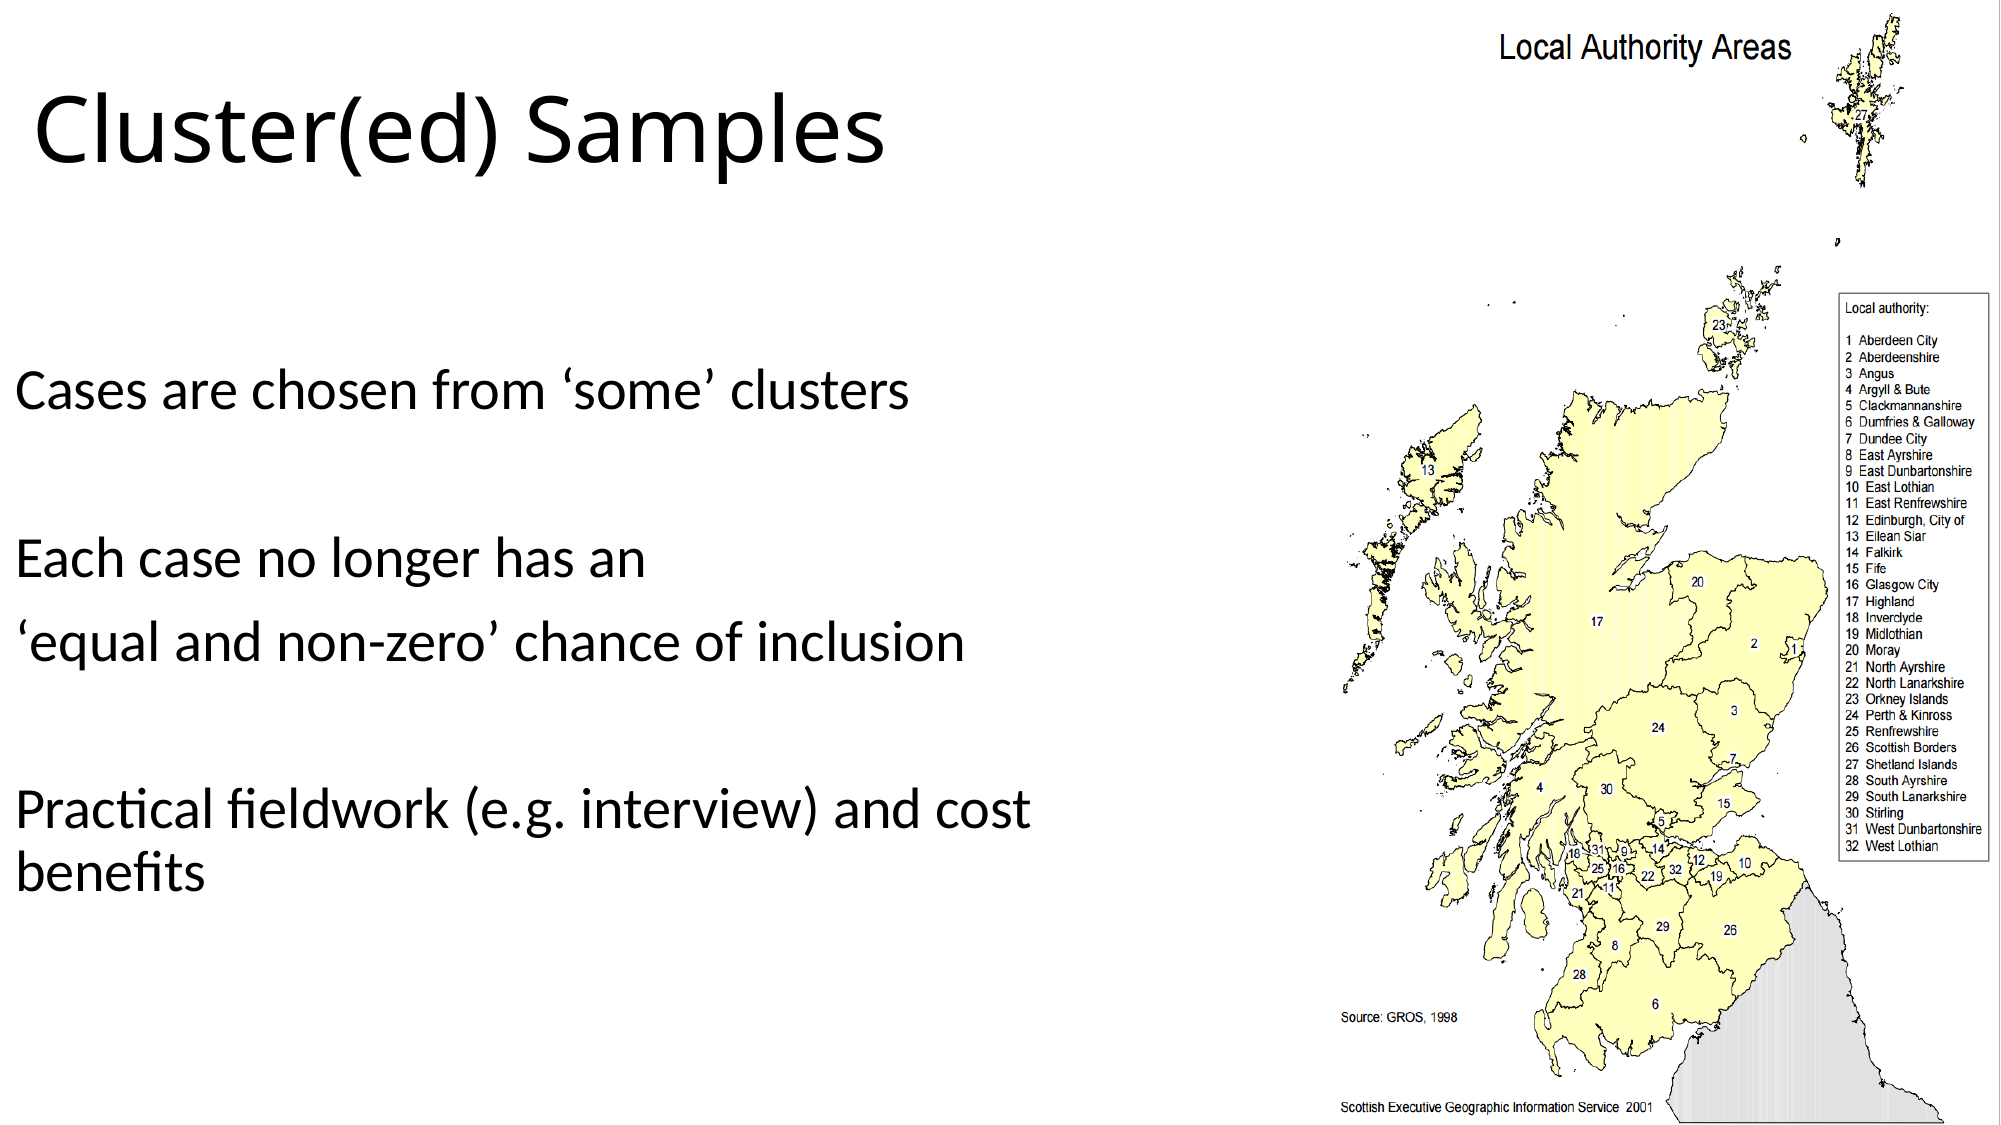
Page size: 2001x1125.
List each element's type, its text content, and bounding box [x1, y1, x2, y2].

picture [1324, 0, 2000, 1125]
list Cases are chosen from ‘some’ clusters Each case no longer has an ‘equal and non-zero’ chance of inclusion Practical fieldwork (e.g. interview) and cost benefits [0, 351, 1202, 1066]
title Cluster(ed) Samples [17, 24, 1324, 242]
